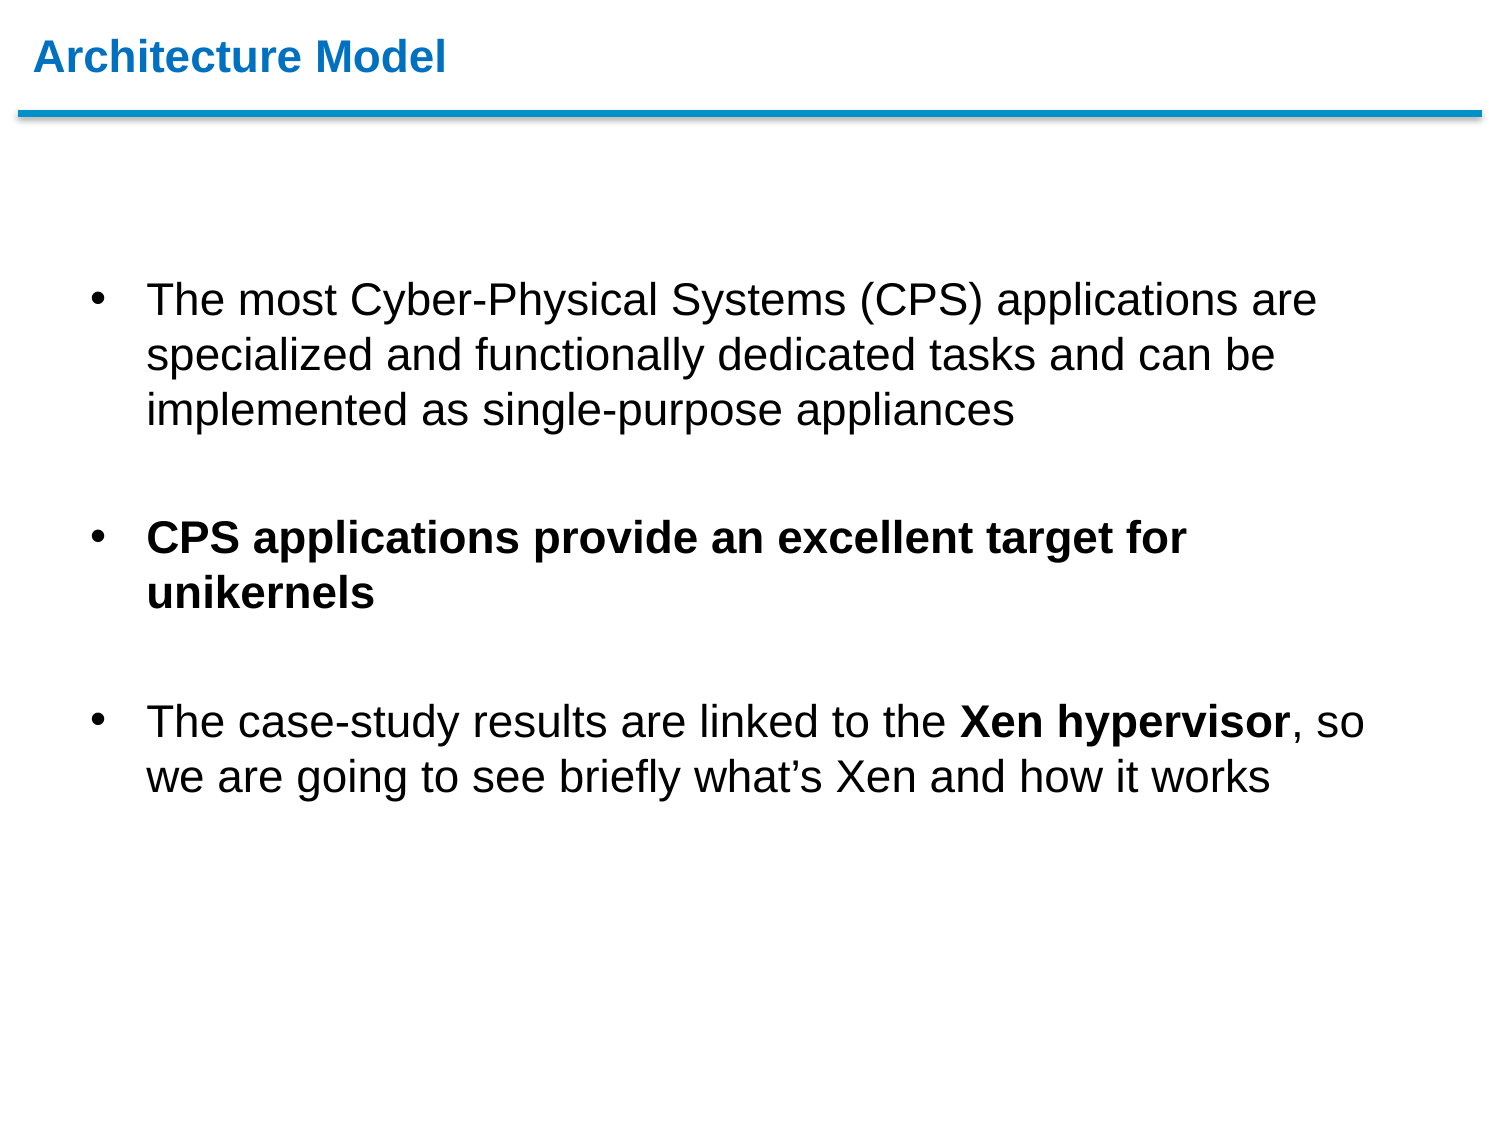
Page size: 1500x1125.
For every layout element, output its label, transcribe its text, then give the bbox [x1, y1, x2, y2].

title Architecture Model [17, 19, 1385, 114]
list The most Cyber-Physical Systems (CPS) applications are specialized and functionally dedicated tasks and can be implemented as single-purpose appliances CPS applications provide an excellent target for unikernels The case-study results are linked to the Xen hypervisor, so we are going to see briefly what’s Xen and how it works [75, 262, 1411, 1005]
